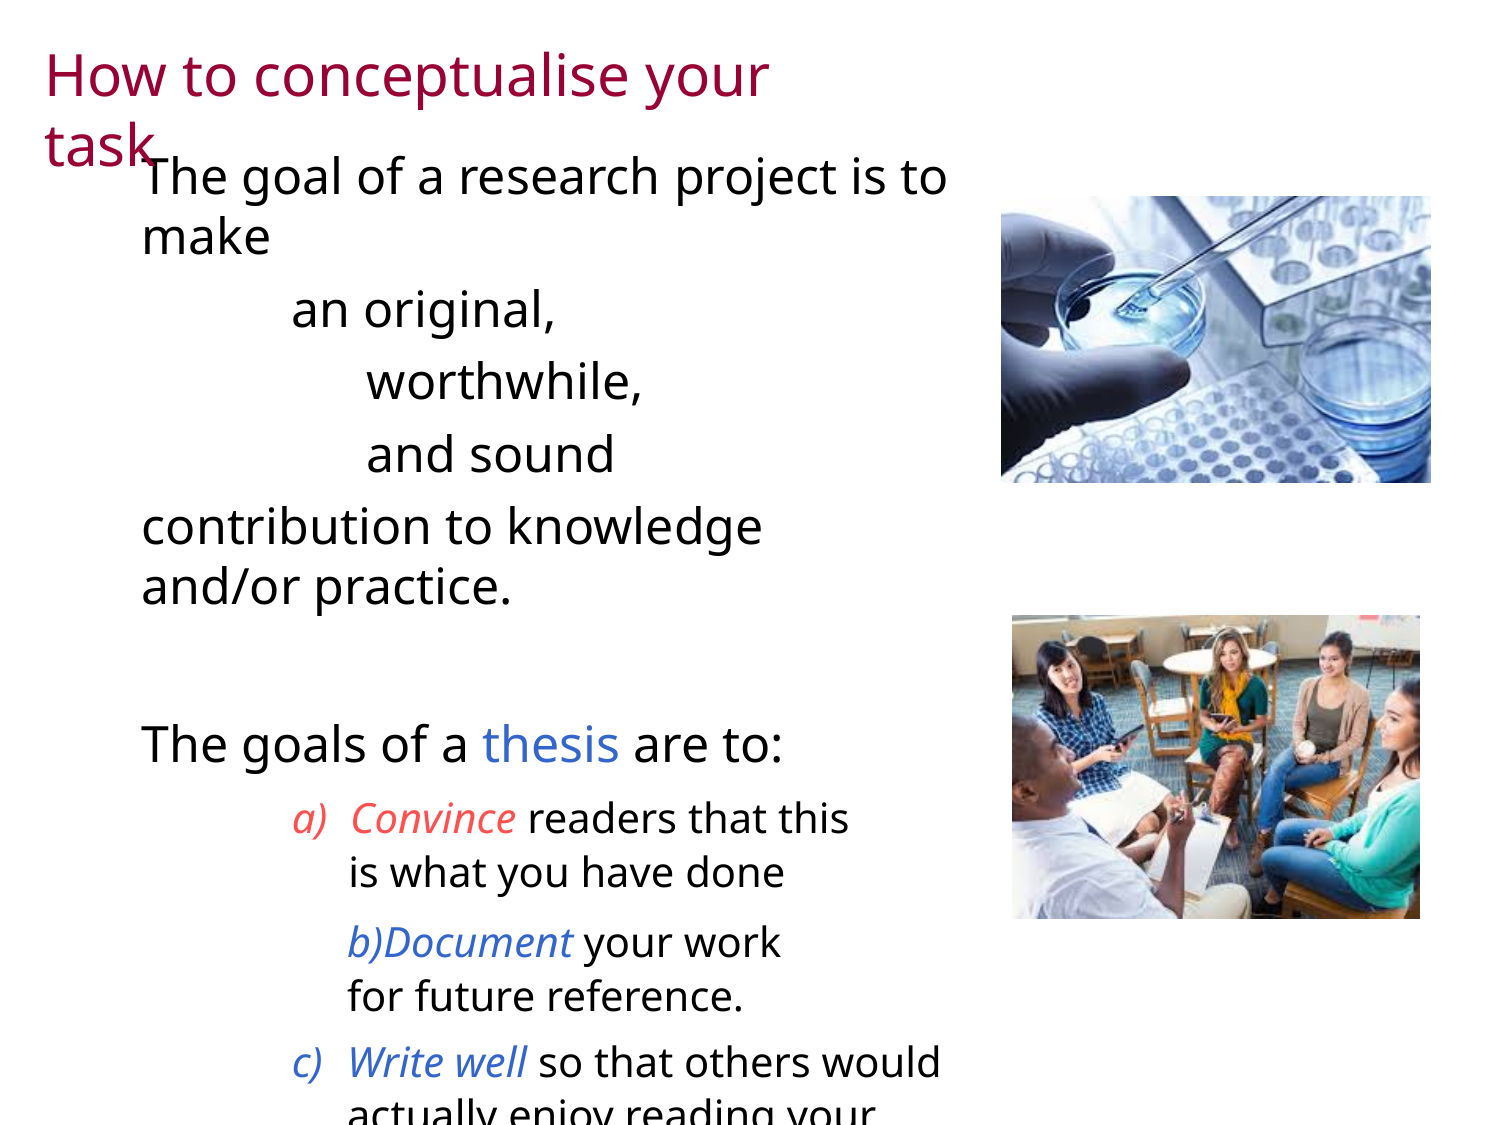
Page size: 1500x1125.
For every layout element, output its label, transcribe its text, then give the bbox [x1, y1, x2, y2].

picture [1001, 196, 1431, 483]
picture [1012, 615, 1420, 919]
text_box How to conceptualise your task [29, 30, 845, 186]
text_box The goal of a research project is to make an original, worthwhile, and sound contribution to knowledge and/or practice. The goals of a thesis are to: Convince readers that this is what you have done Document your work for future reference. Write well so that others would actually enjoy reading your thesis! [127, 137, 1002, 1125]
